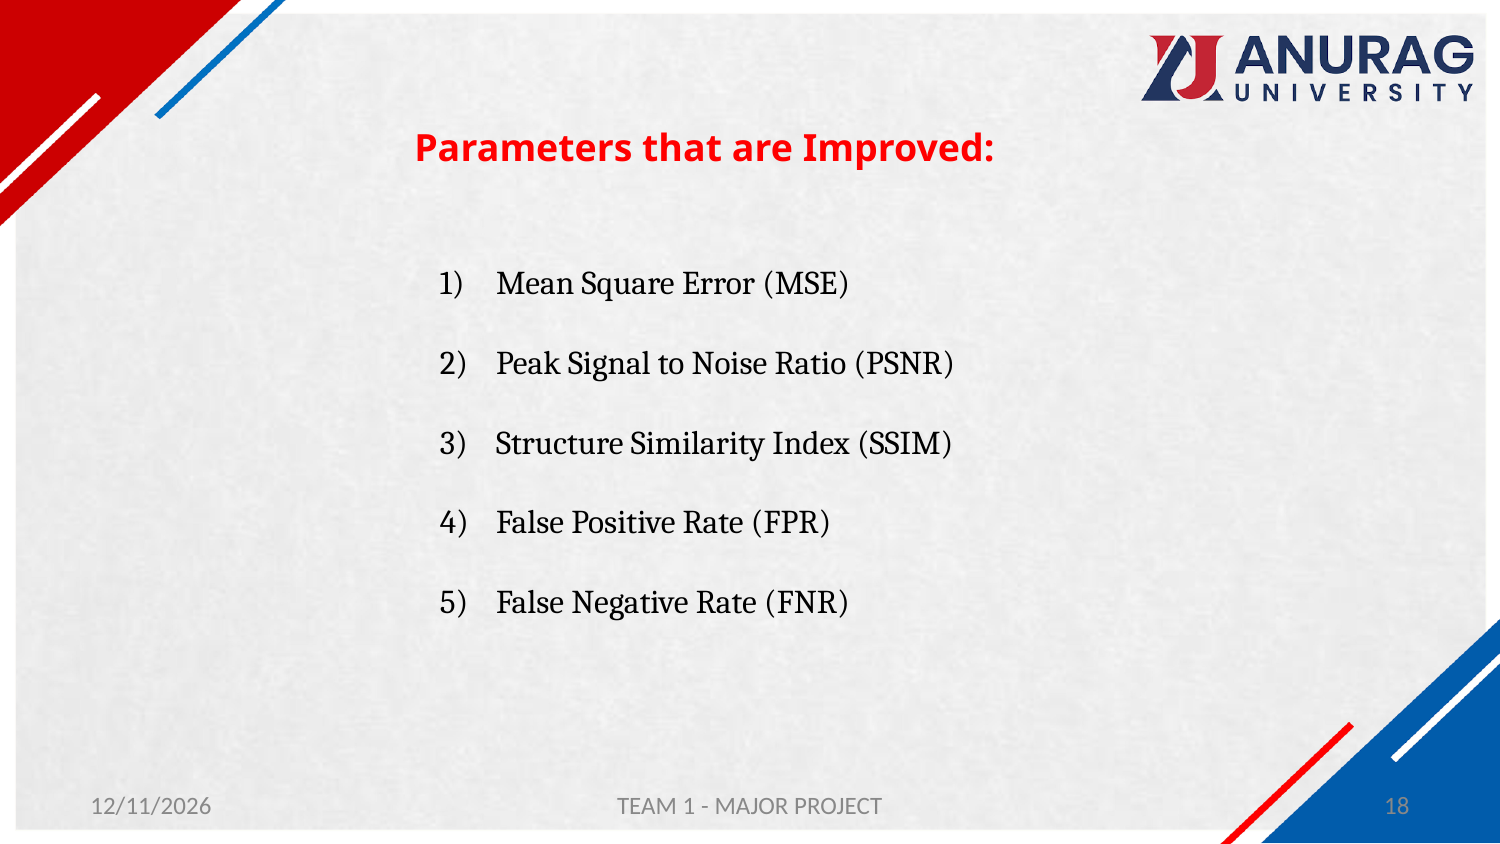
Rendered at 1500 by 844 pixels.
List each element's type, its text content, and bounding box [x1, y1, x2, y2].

footer TEAM 1 - MAJOR PROJECT [512, 788, 988, 827]
text_box Mean Square Error (MSE) Peak Signal to Noise Ratio (PSNR) Structure Similarity Index (SSIM) False Positive Rate (FPR) False Negative Rate (FNR) [424, 213, 1500, 788]
picture [0, 0, 1500, 844]
text_box Parameters that are Improved: [399, 116, 1500, 176]
slide_number 18 [1074, 788, 1425, 827]
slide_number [75, 782, 425, 827]
